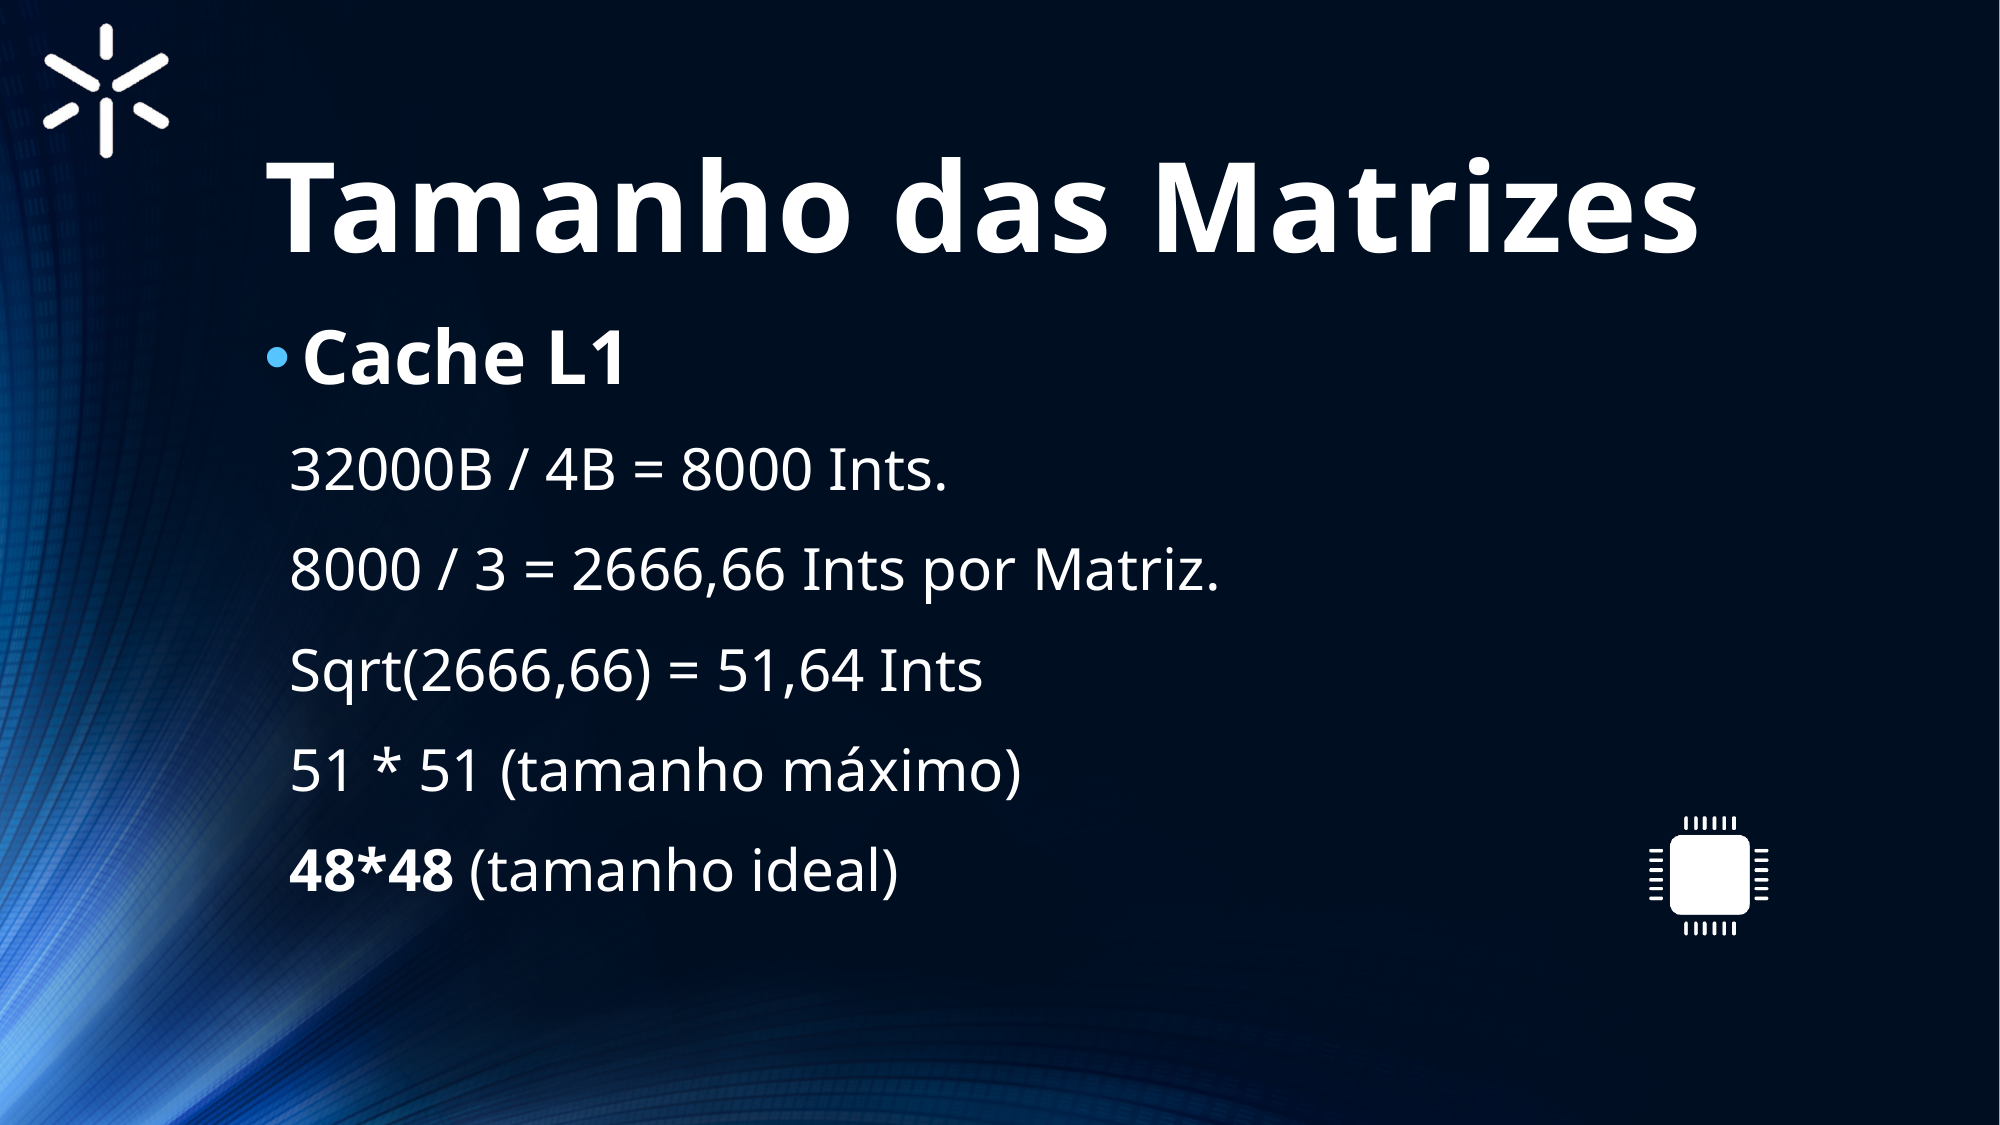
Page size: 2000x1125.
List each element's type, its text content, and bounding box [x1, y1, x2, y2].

title Tamanho das Matrizes [249, 62, 1750, 288]
picture [0, 0, 2000, 1125]
text_box 32000B / 4B = 8000 Ints. 8000 / 3 = 2666,66 Ints por Matriz. Sqrt(2666,66) = 51,64 Ints 51 * 51 (tamanho máximo) 48*48 (tamanho ideal) [274, 432, 1774, 1013]
list Cache L1 [249, 312, 1749, 988]
